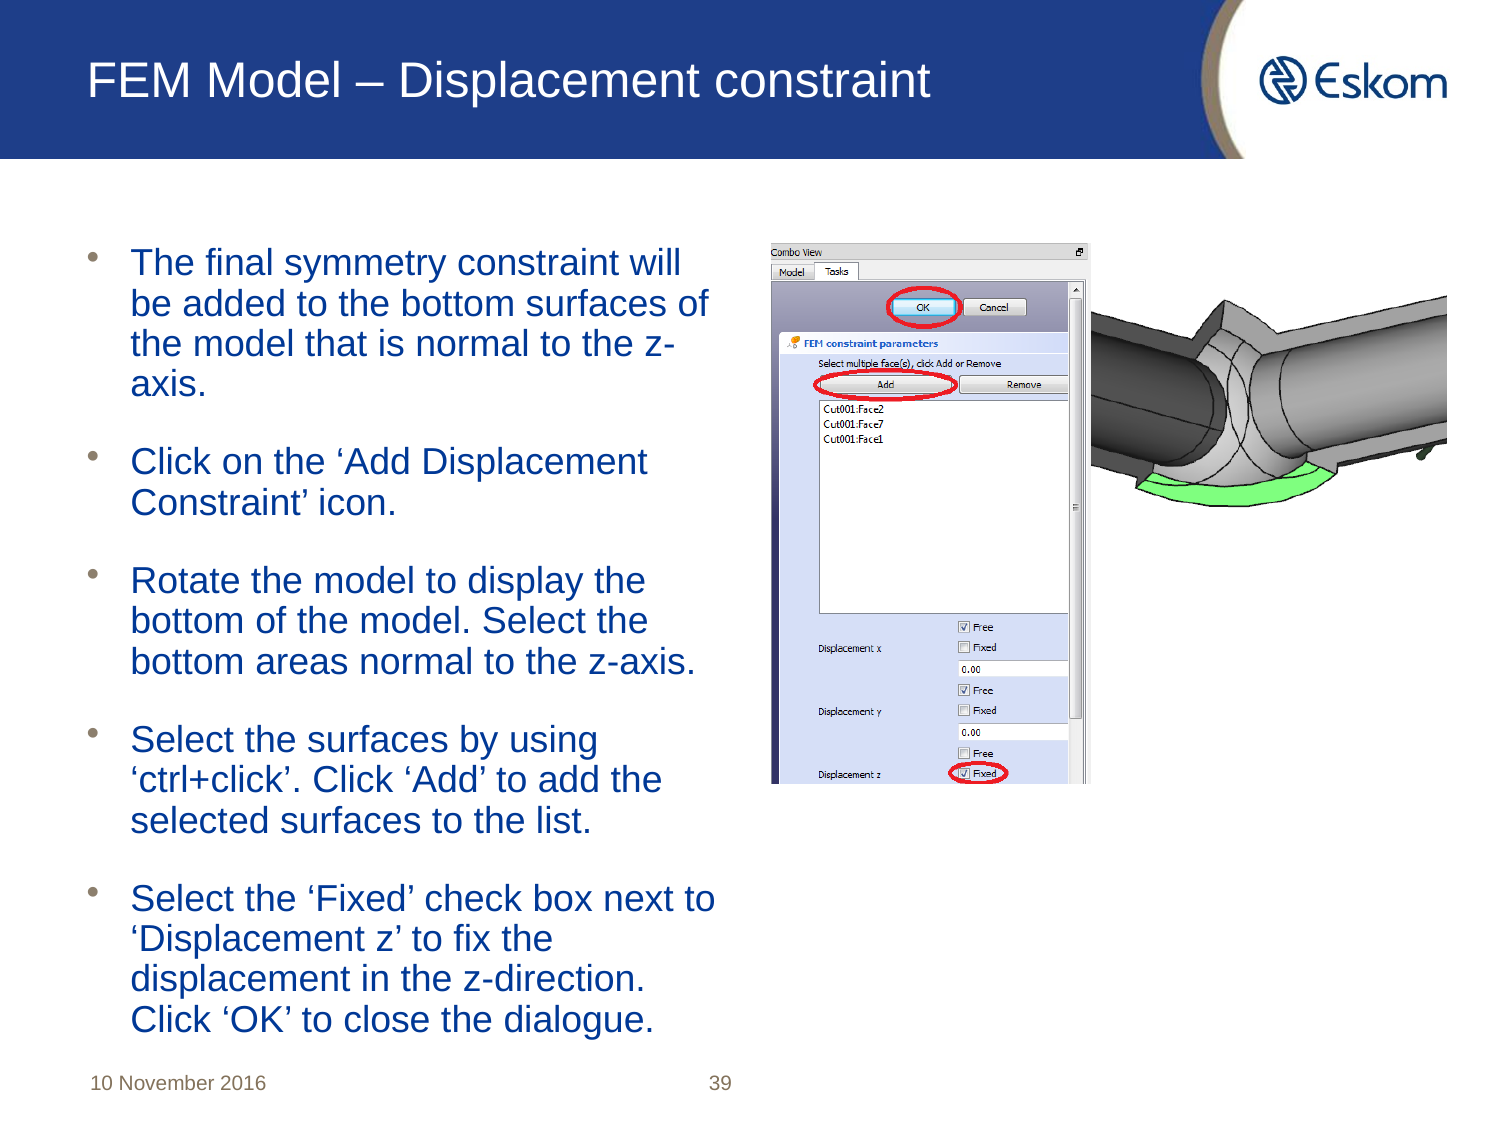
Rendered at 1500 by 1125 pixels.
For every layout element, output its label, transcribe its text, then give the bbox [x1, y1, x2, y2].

slide_number 39 [643, 1058, 798, 1103]
list The final symmetry constraint will be added to the bottom surfaces of the model that is normal to the z-axis. Click on the ‘Add Displacement Constraint’ icon. Rotate the model to display the bottom of the model. Select the bottom areas normal to the z-axis. Select the surfaces by using ‘ctrl+click’. Click ‘Add’ to add the selected surfaces to the list. Select the ‘Fixed’ check box next to ‘Displacement z’ to fix the displacement in the z-direction. Click ‘OK’ to close the dialogue. [71, 235, 747, 1064]
picture [0, 0, 1246, 159]
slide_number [75, 1058, 361, 1103]
title FEM Model – Displacement constraint [71, 27, 1142, 137]
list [771, 243, 1447, 784]
picture [1257, 55, 1450, 105]
